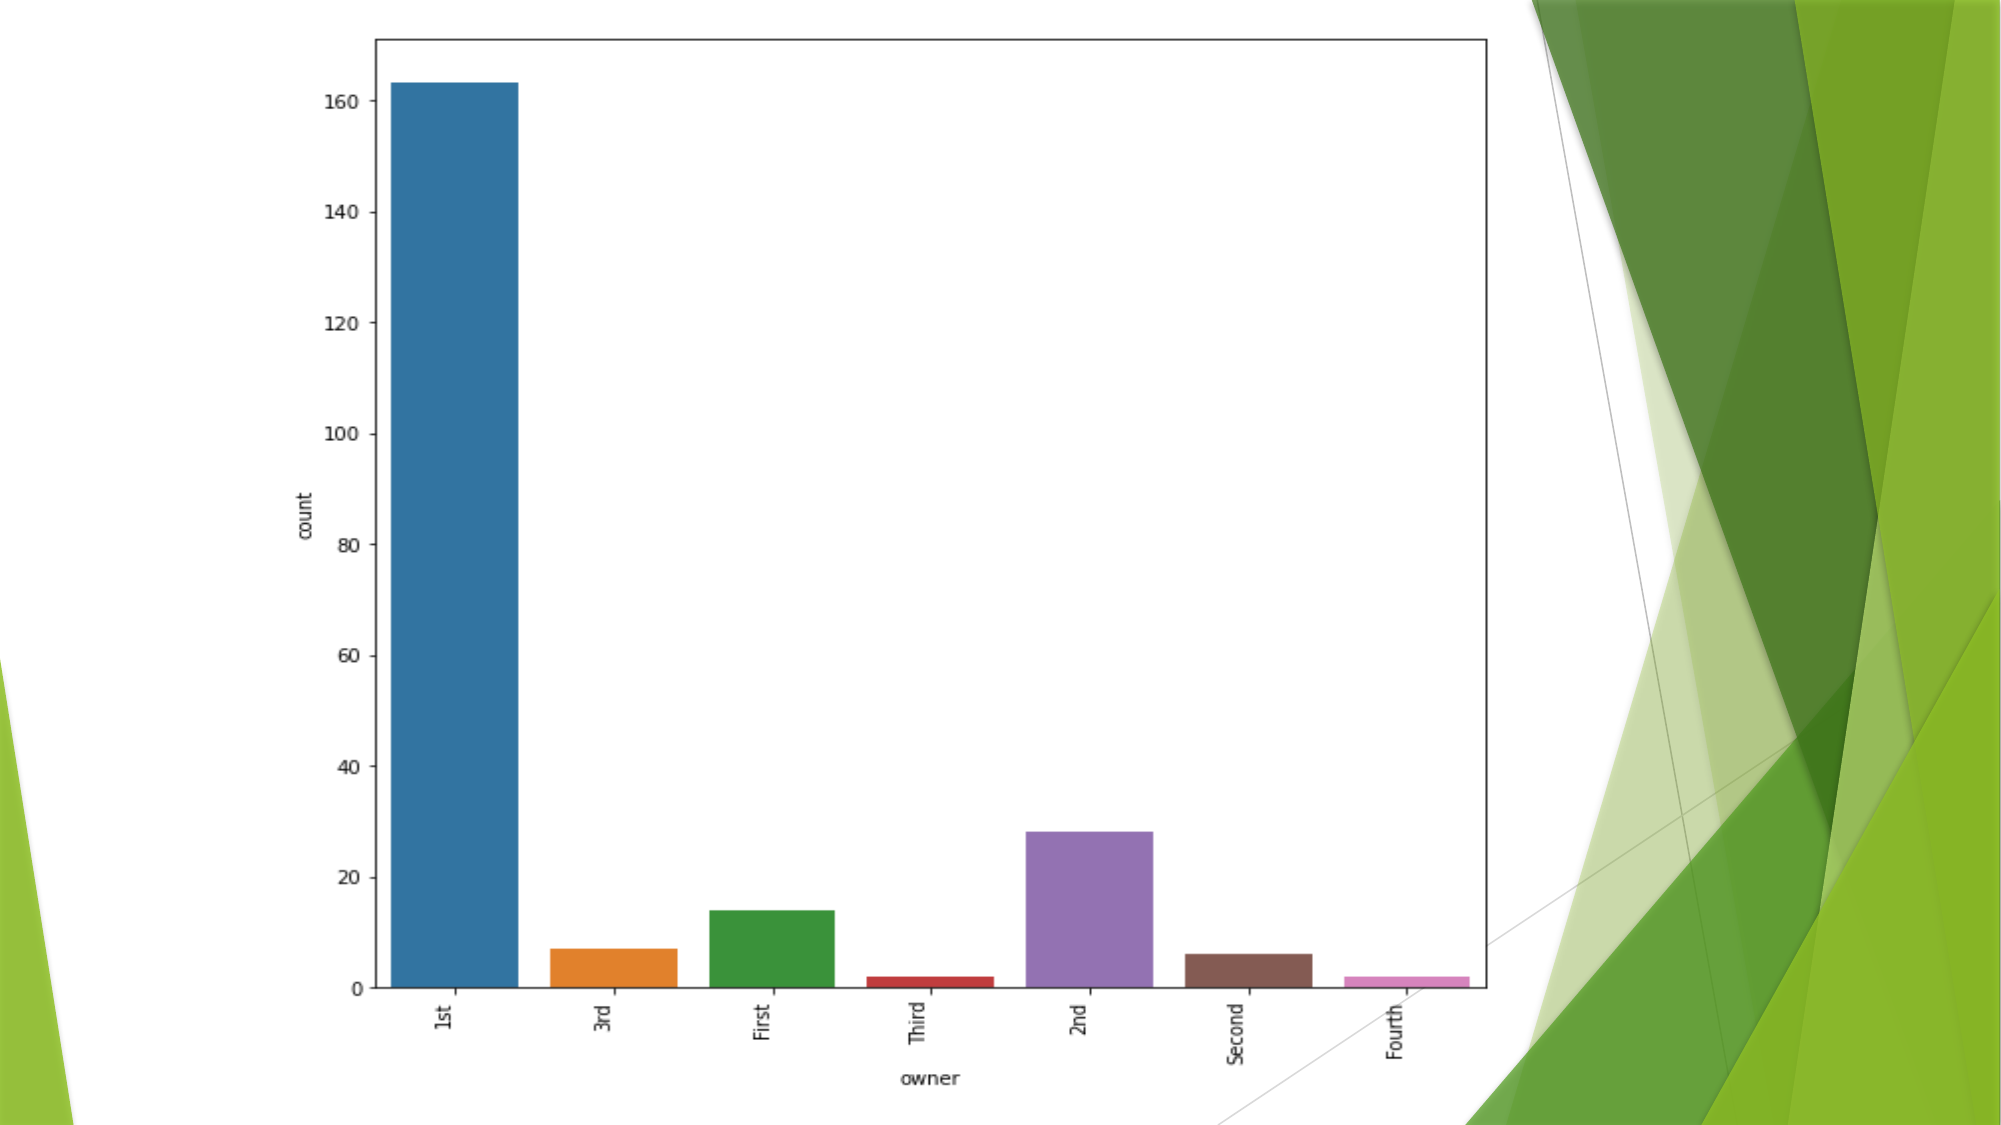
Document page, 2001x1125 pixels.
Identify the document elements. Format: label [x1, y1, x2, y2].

list [281, 27, 1501, 1102]
